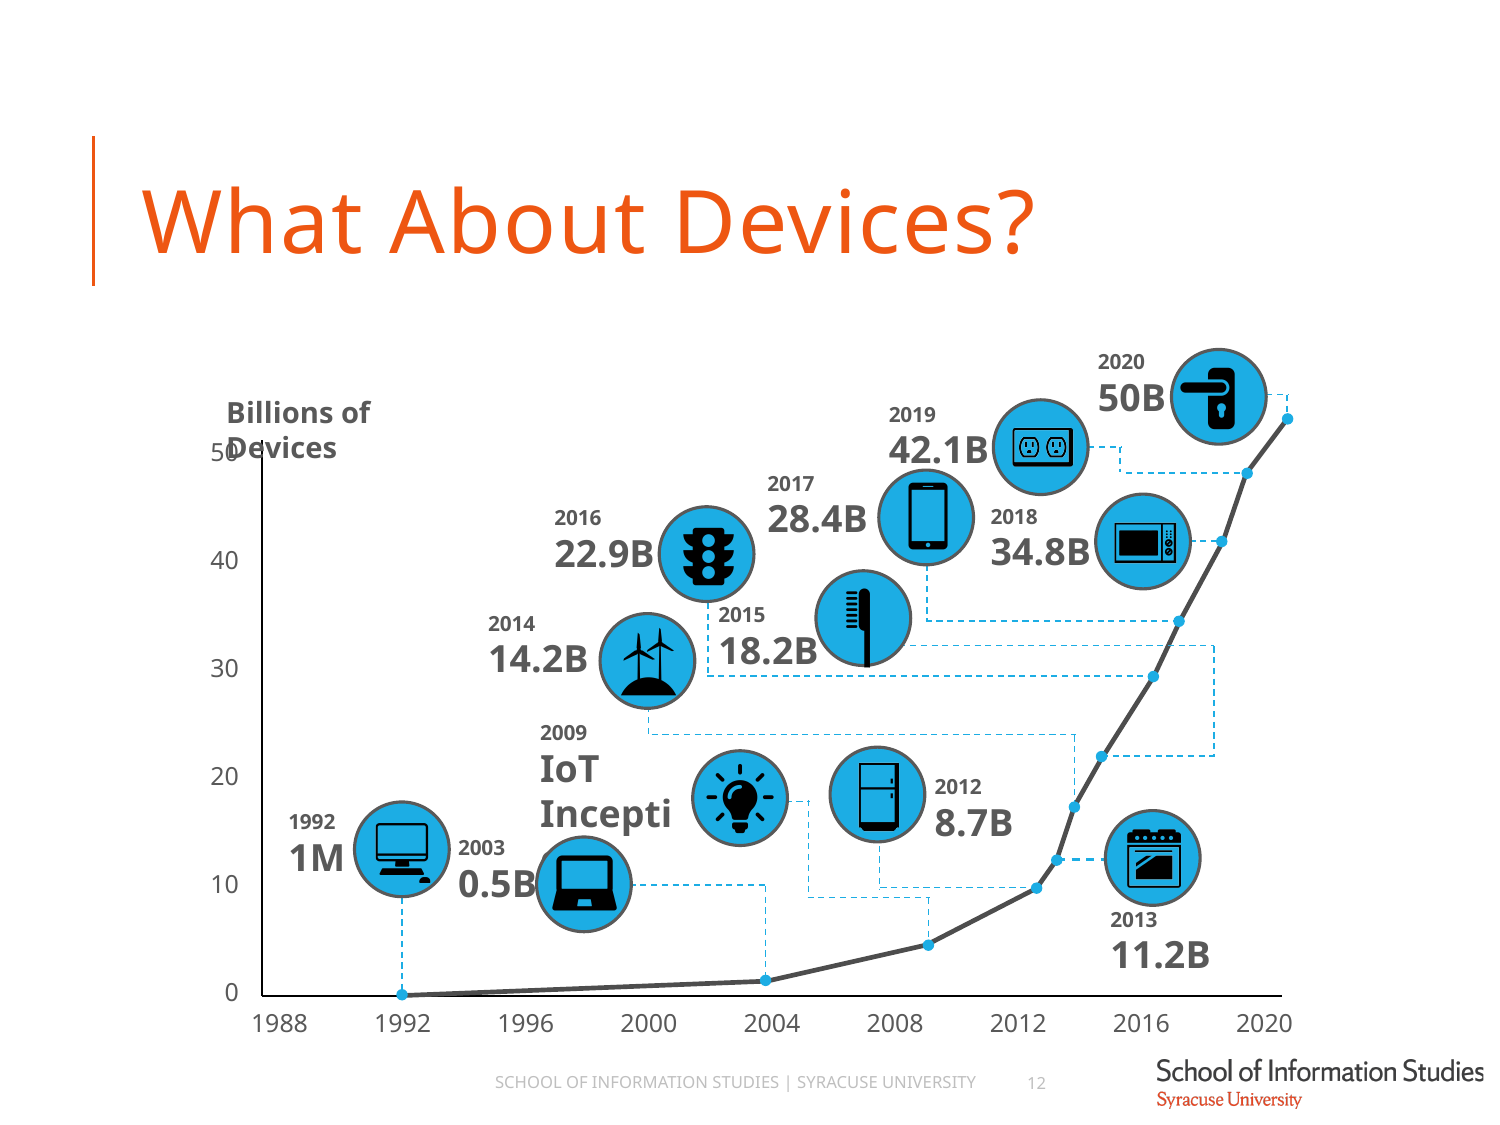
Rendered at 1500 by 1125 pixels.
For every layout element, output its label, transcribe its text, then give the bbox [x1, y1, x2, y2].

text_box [191, 341, 1309, 1041]
slide_number 12 [1012, 1061, 1149, 1107]
title What About Devices? [126, 96, 1322, 342]
footer School of Information Studies | Syracuse University [283, 1061, 993, 1106]
